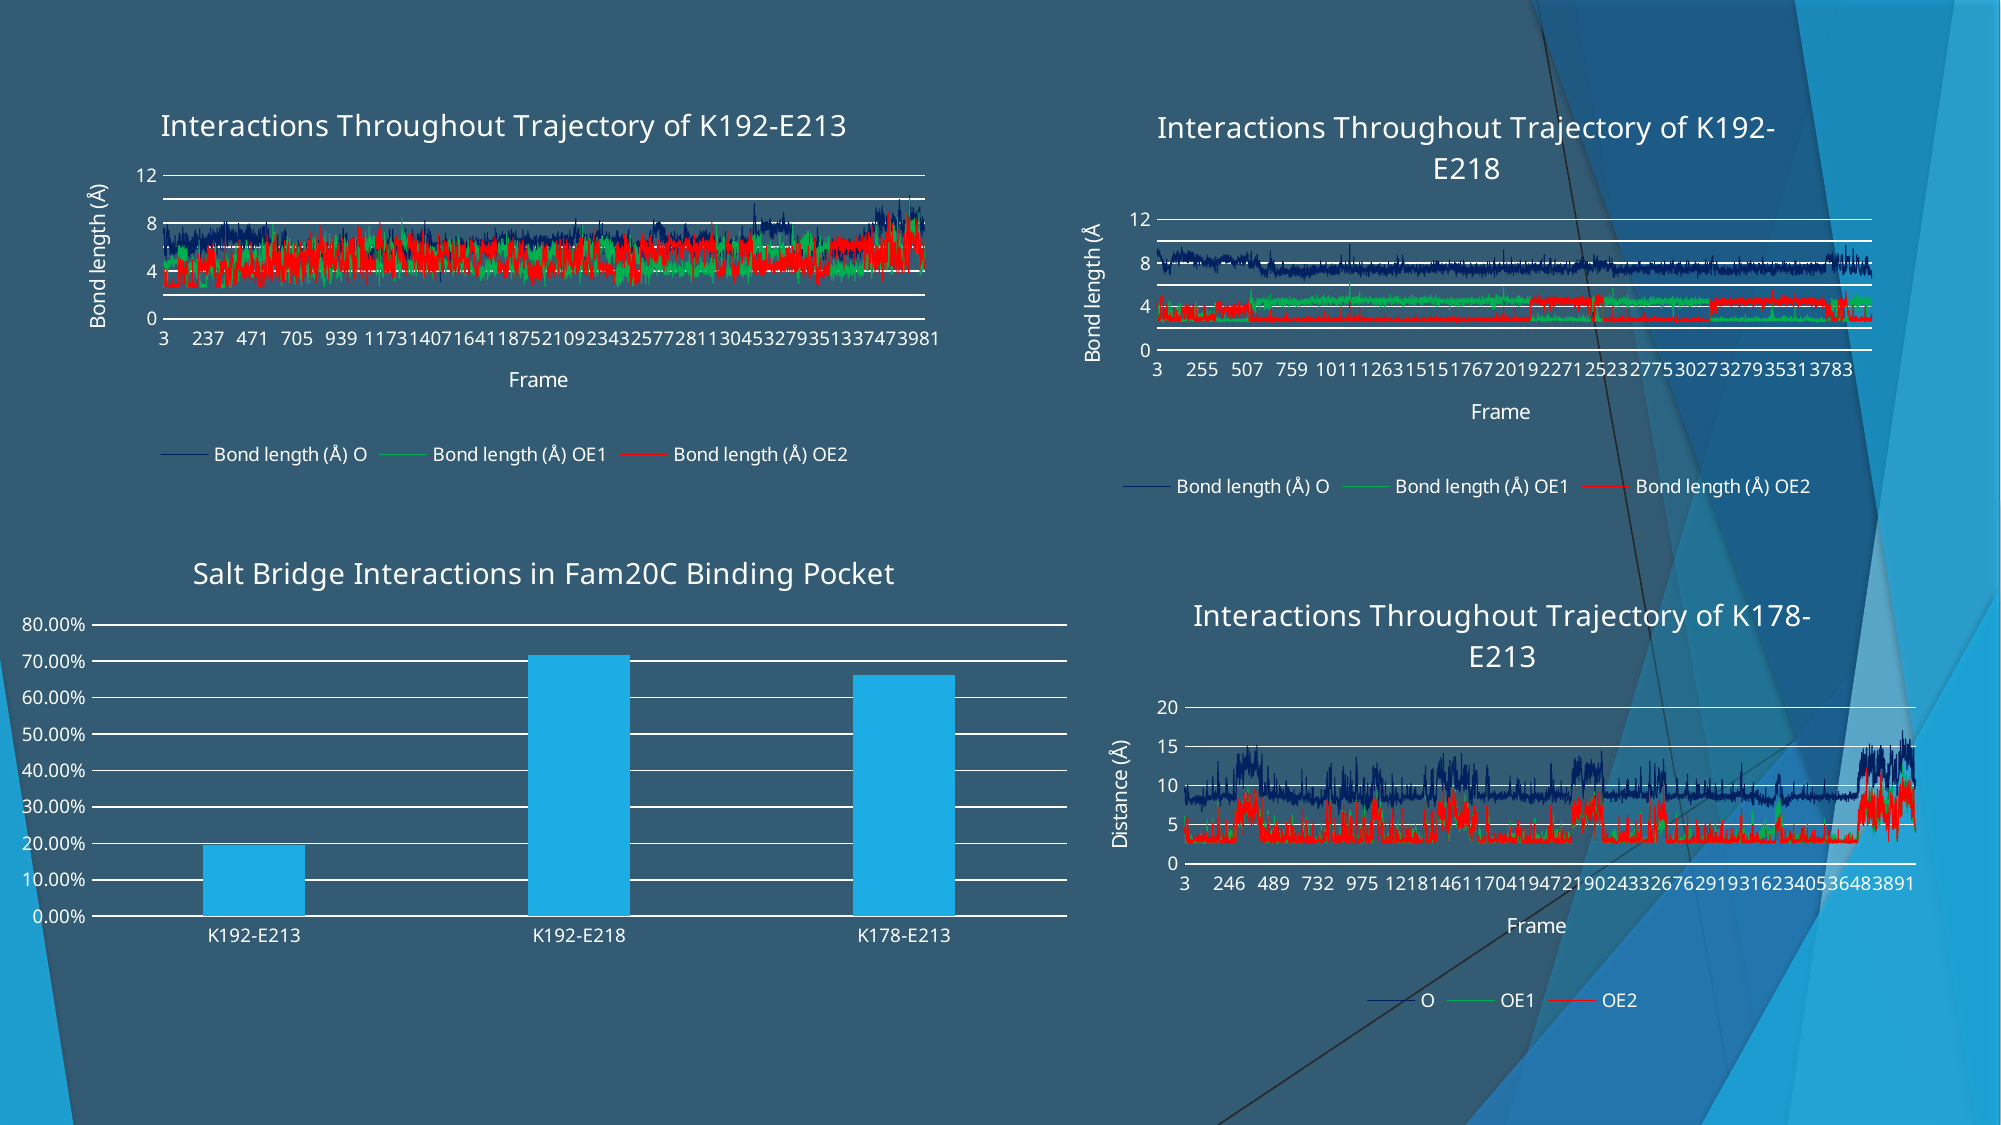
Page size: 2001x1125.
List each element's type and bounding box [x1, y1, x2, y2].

chart [0, 527, 1934, 1021]
chart [1044, 81, 1890, 507]
chart [49, 79, 960, 475]
